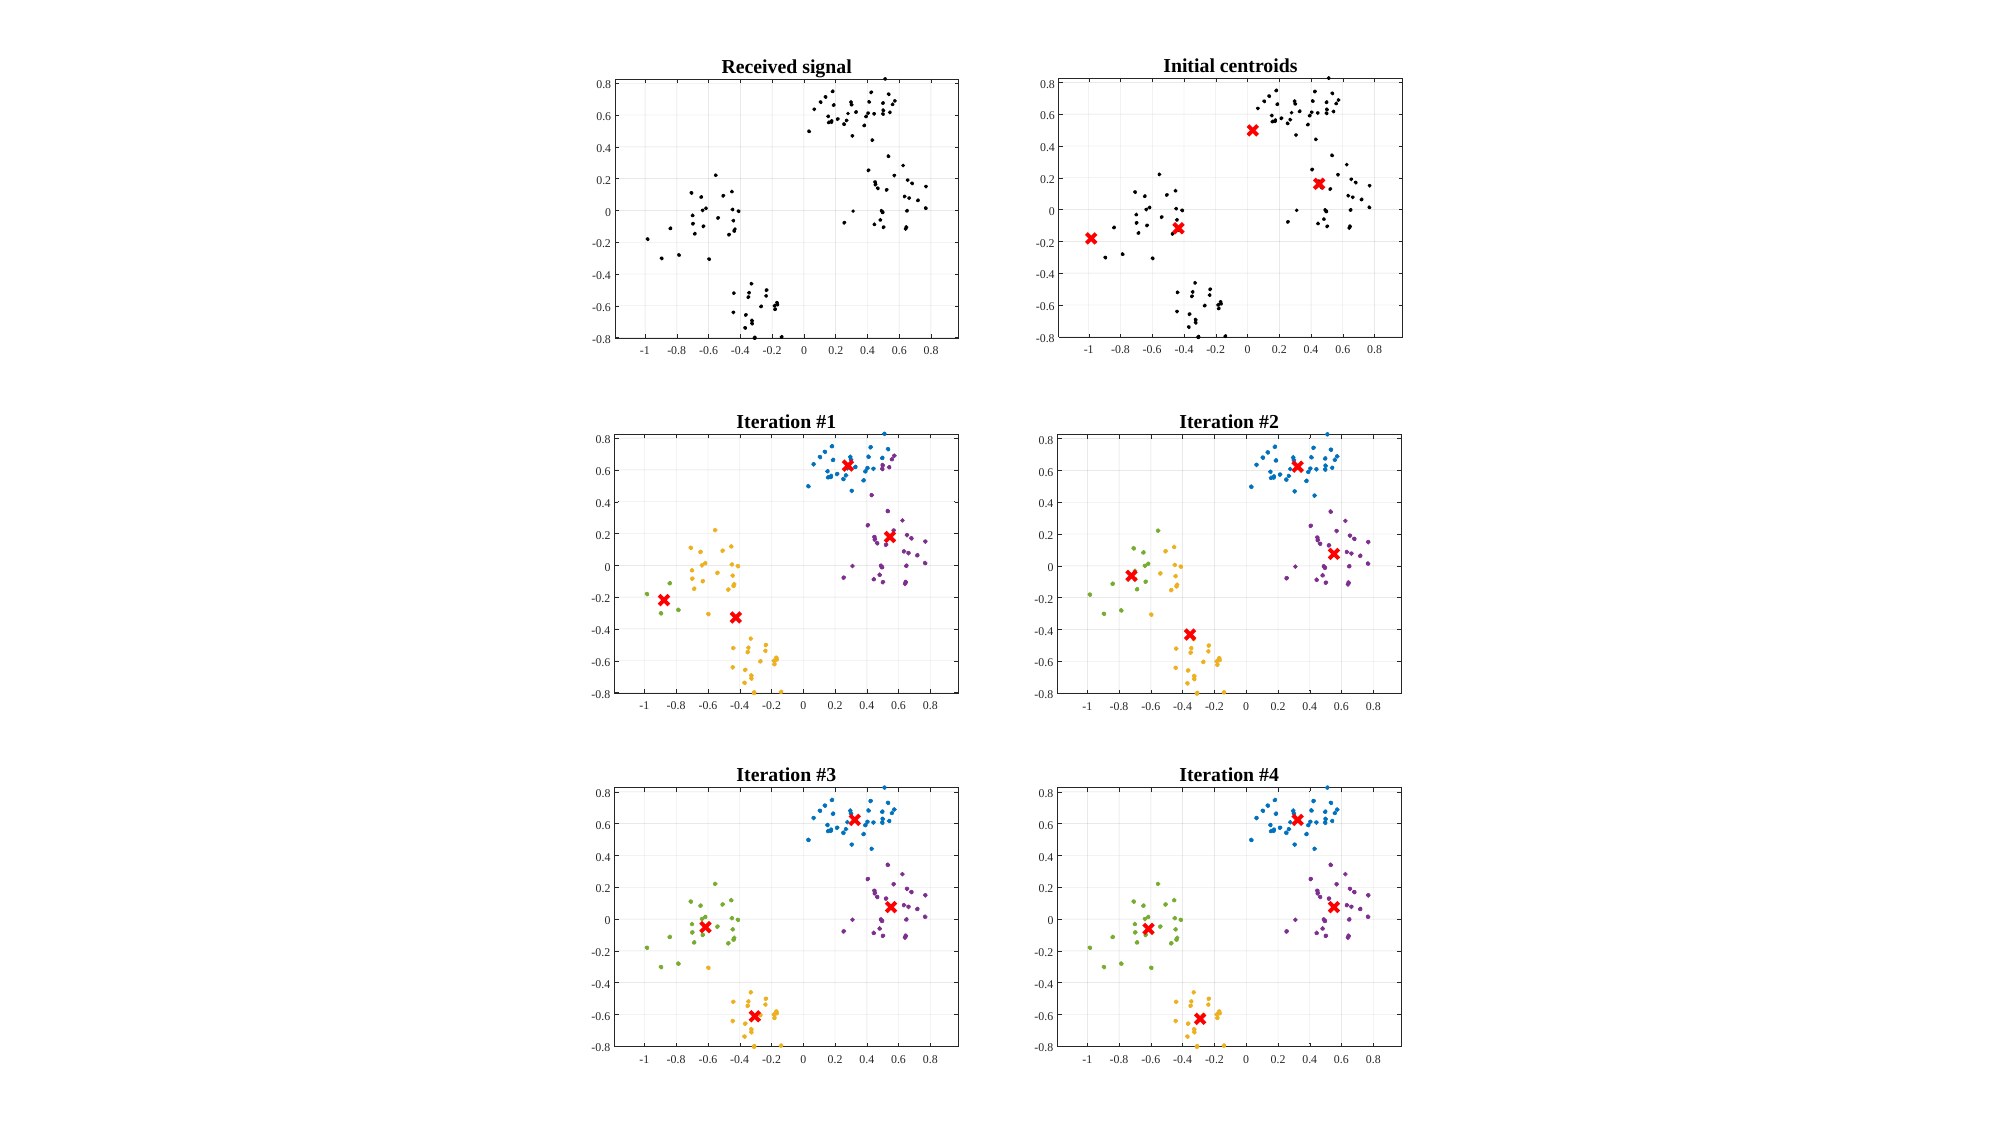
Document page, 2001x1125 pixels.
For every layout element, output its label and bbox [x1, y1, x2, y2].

text_box [556, 36, 1444, 1101]
